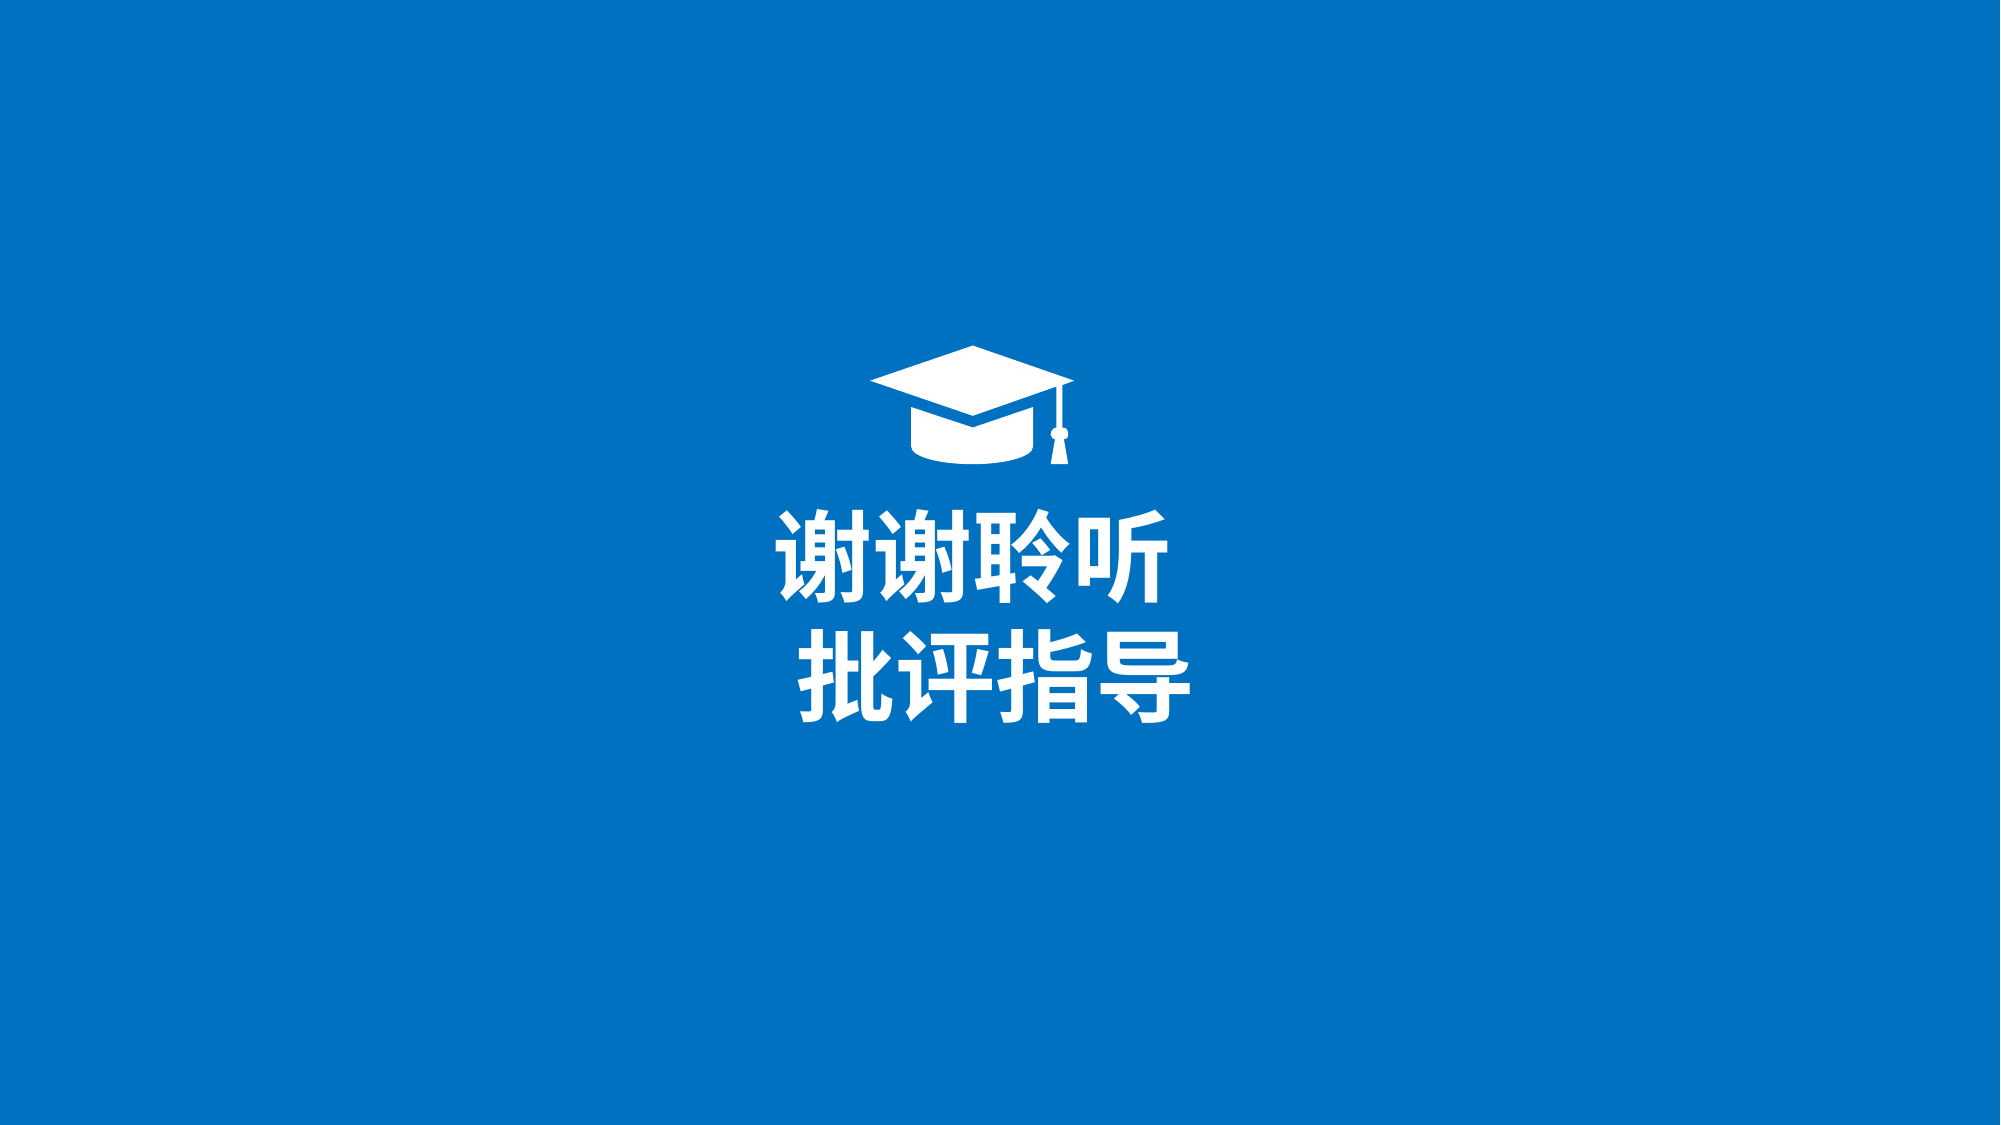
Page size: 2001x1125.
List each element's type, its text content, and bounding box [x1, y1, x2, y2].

text_box 谢谢聆听 批评指导 [332, 489, 1207, 741]
text_box [870, 345, 1075, 465]
